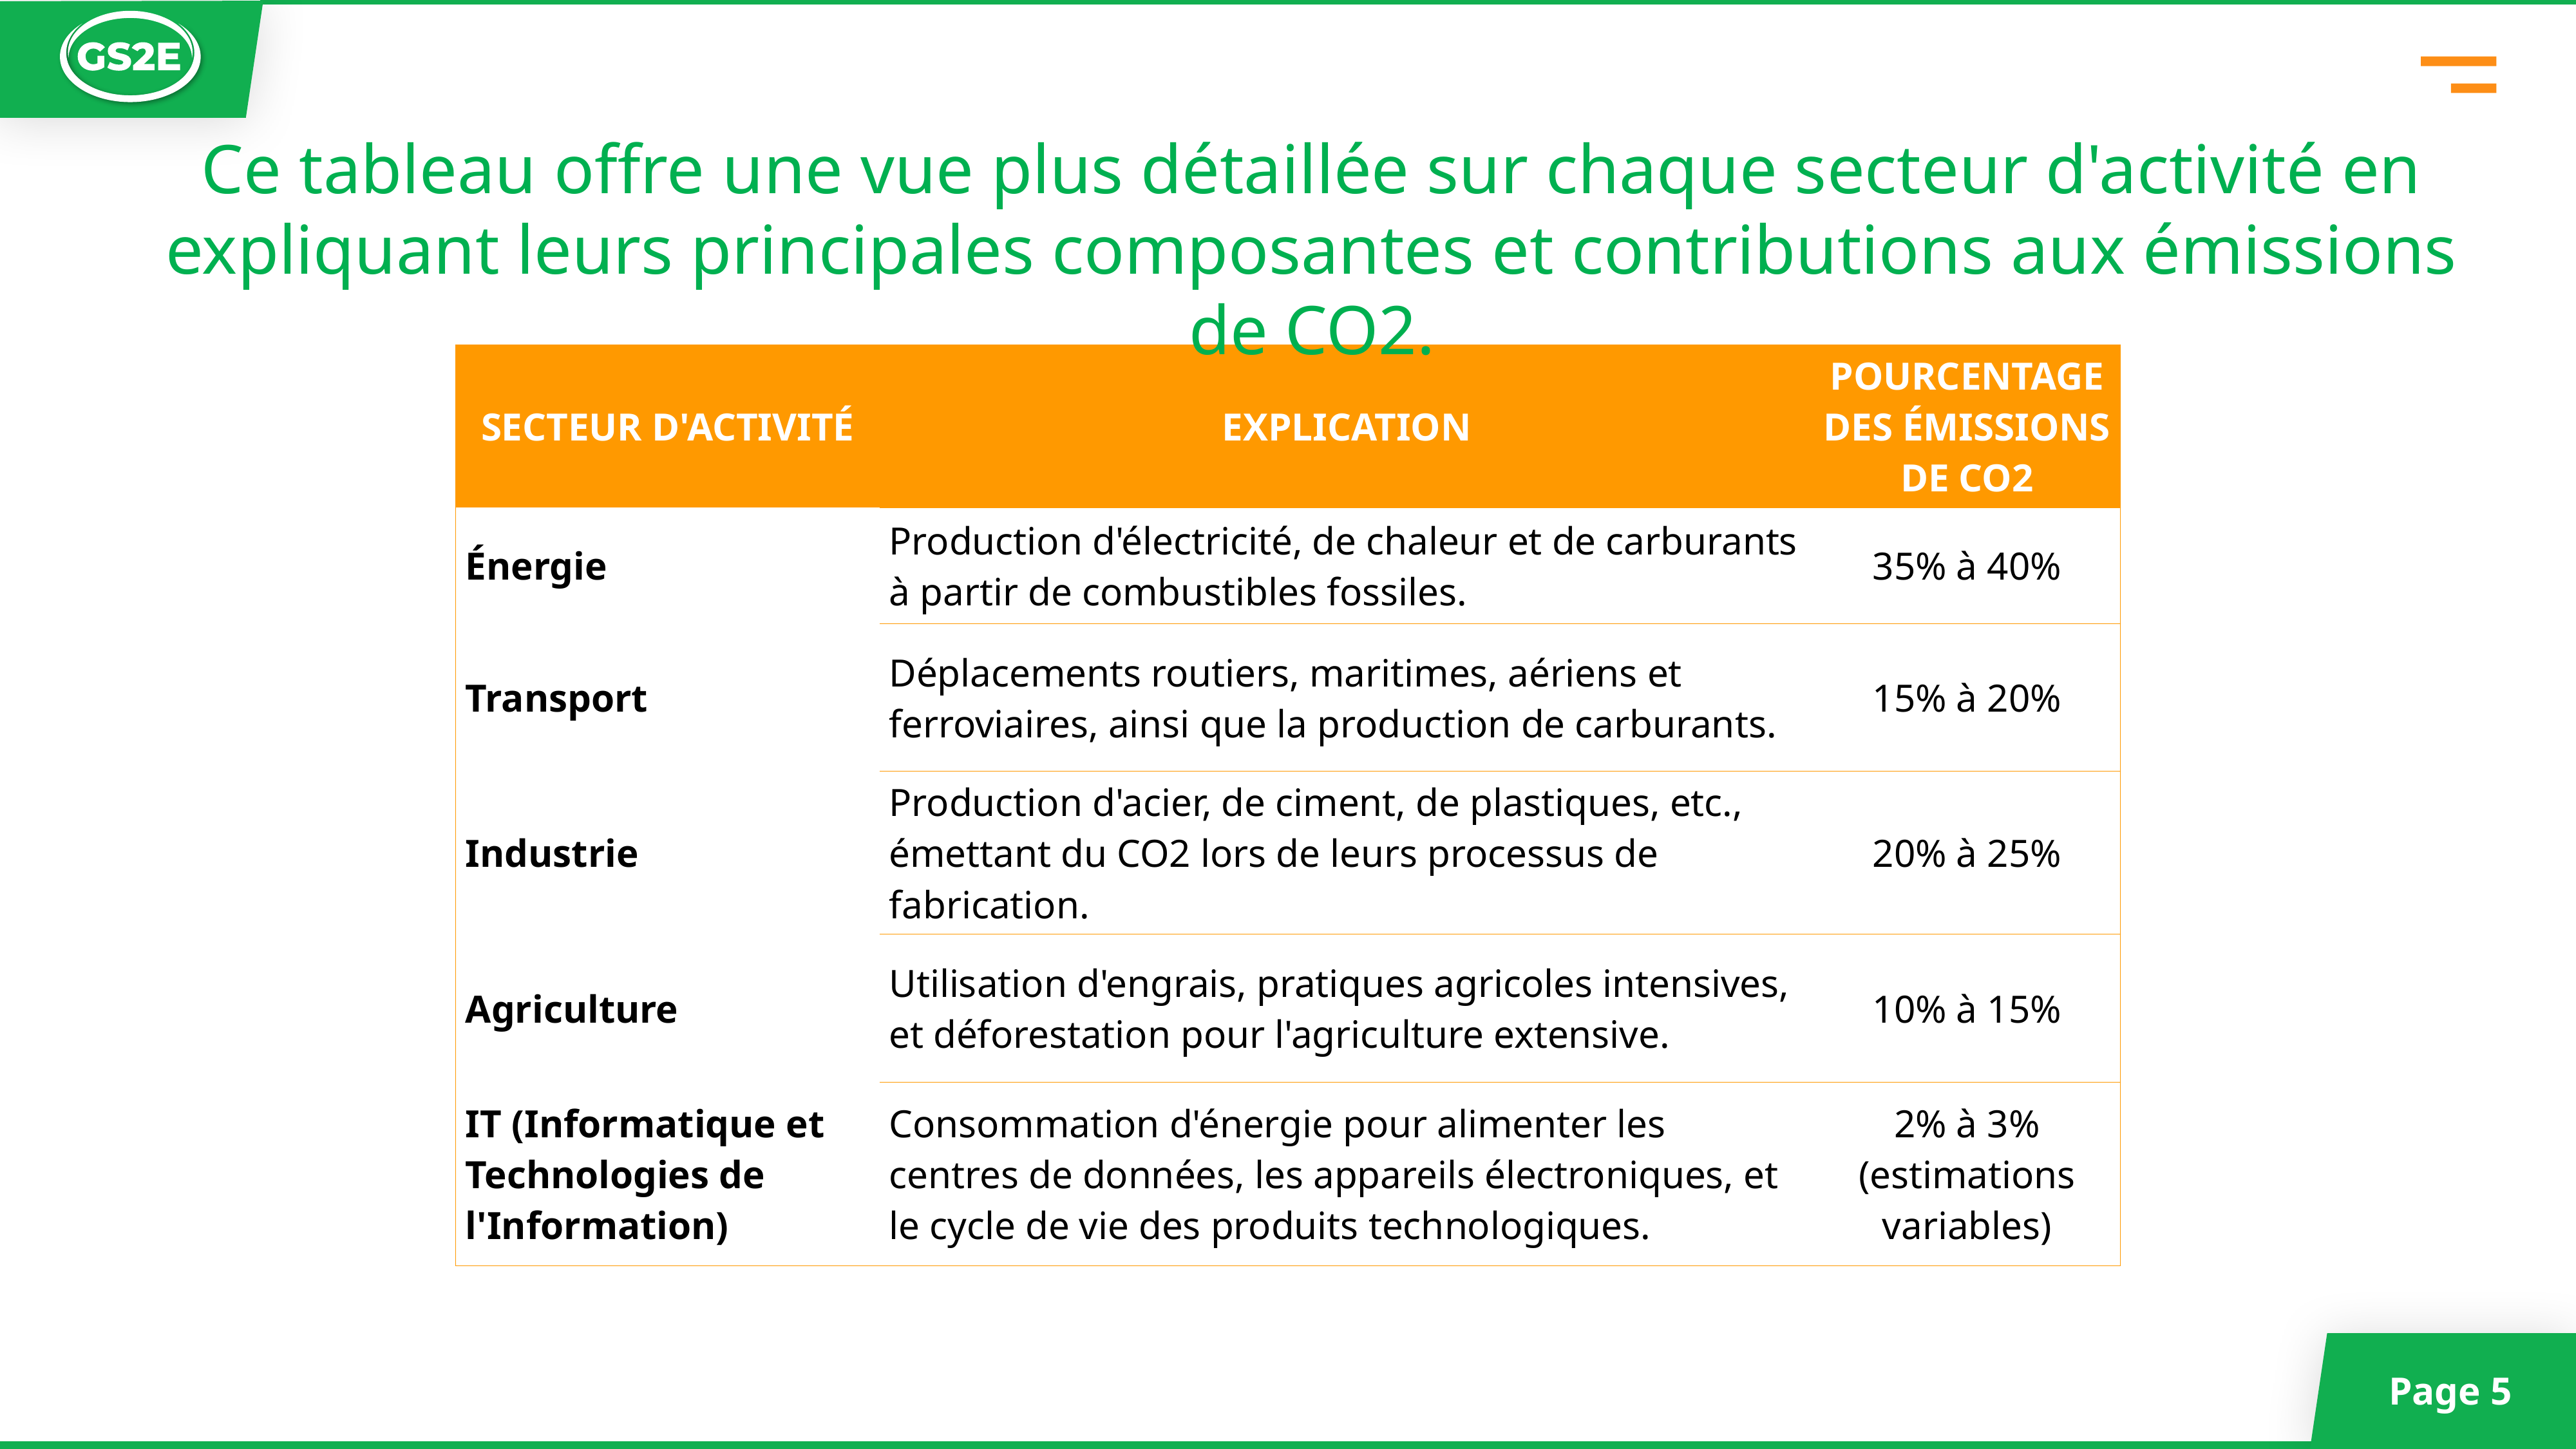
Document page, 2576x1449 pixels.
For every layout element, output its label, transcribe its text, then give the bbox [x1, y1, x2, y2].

table_header SECTEUR D'ACTIVITÉ [456, 368, 880, 507]
table_cell Industrie [456, 772, 880, 934]
table_header EXPLICATION [880, 368, 1814, 507]
table_cell 10% à 15% [1814, 934, 2120, 1082]
table_cell IT (Informatique et Technologies de l'Information) [456, 1083, 880, 1265]
table_cell 2% à 3% (estimations variables) [1814, 1083, 2120, 1265]
table_cell Énergie [456, 507, 880, 623]
table_cell 35% à 40% [1814, 508, 2120, 623]
table_cell Déplacements routiers, maritimes, aériens et ferroviaires, ainsi que la production de carburants. [880, 624, 1814, 771]
table_cell Transport [456, 623, 880, 772]
table_cell 20% à 25% [1814, 772, 2120, 934]
table_cell Production d'électricité, de chaleur et de carburants à partir de combustibles fossiles. [880, 508, 1814, 623]
table_cell Agriculture [456, 934, 880, 1083]
text_box Ce tableau offre une vue plus détaillée sur chaque secteur d'activité en expliquant leurs principales composantes et contributions aux émissions de CO2. [122, 126, 2502, 368]
table_cell 15% à 20% [1814, 624, 2120, 771]
table_cell Utilisation d'engrais, pratiques agricoles intensives, et déforestation pour l'agriculture extensive. [880, 934, 1814, 1082]
table_cell Consommation d'énergie pour alimenter les centres de données, les appareils électroniques, et le cycle de vie des produits technologiques. [880, 1083, 1814, 1265]
table_cell Production d'acier, de ciment, de plastiques, etc., émettant du CO2 lors de leurs processus de fabrication. [880, 772, 1814, 934]
table_header POURCENTAGE DES ÉMISSIONS DE CO2 [1814, 368, 2120, 507]
